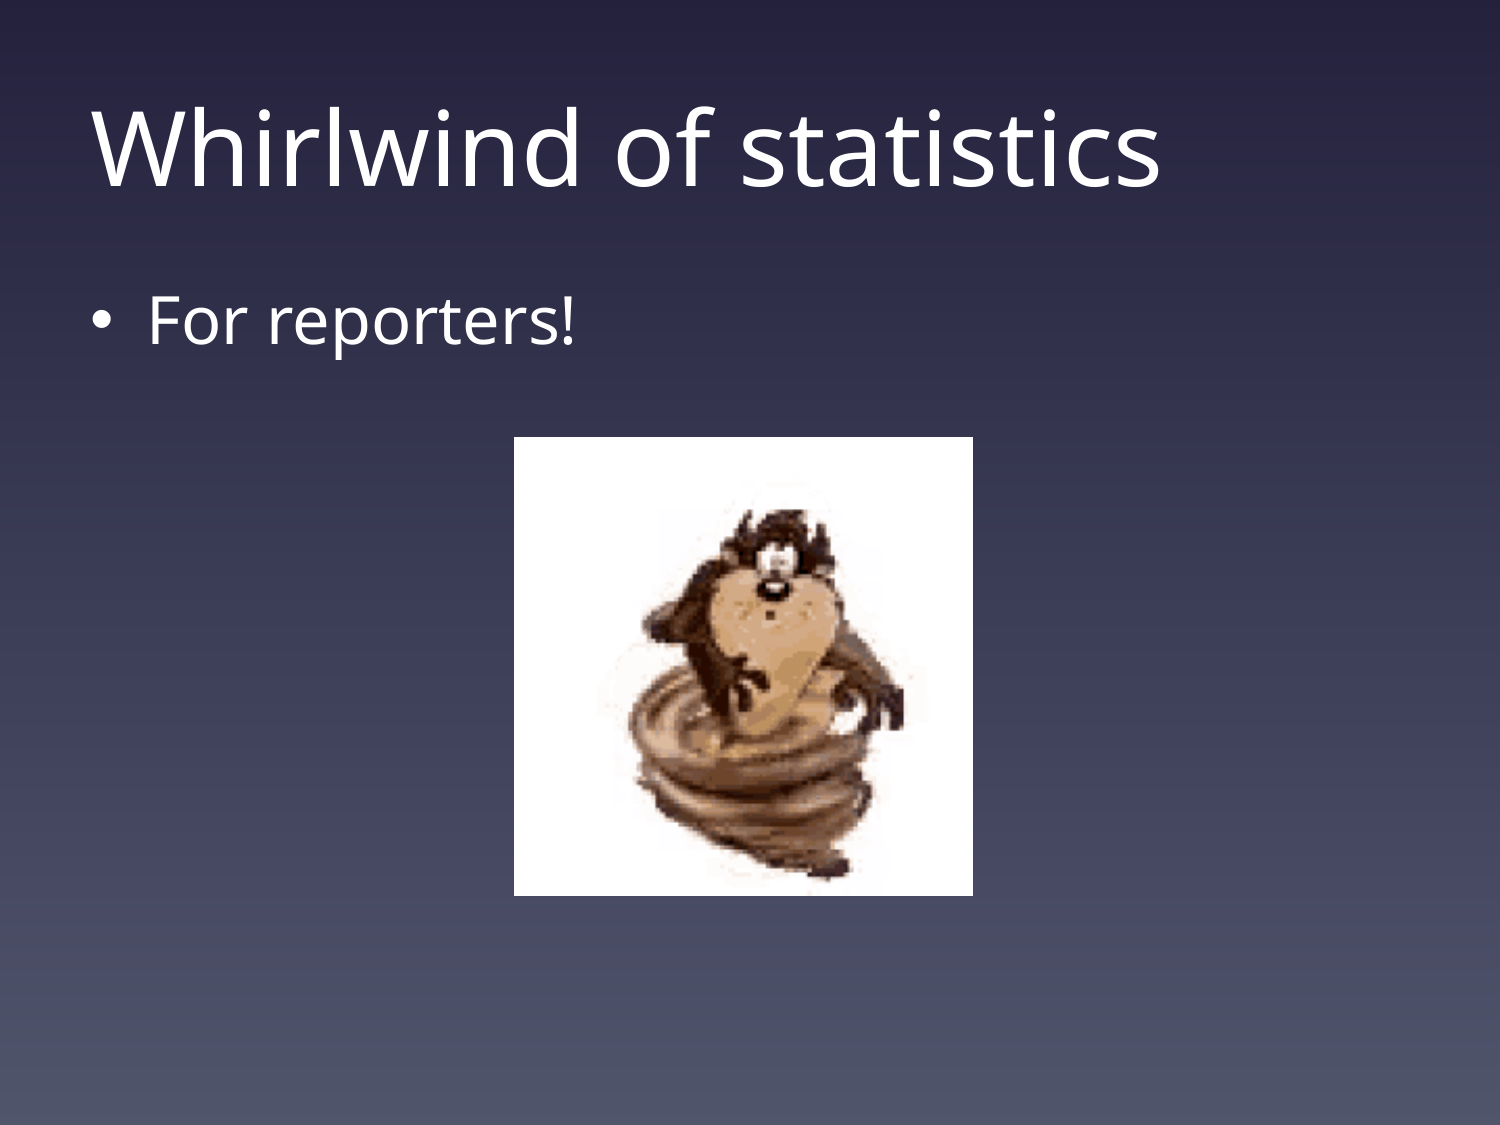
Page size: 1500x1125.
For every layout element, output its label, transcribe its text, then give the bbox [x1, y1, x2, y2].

title Whirlwind of statistics [75, 75, 1425, 262]
list For reporters! [75, 262, 1425, 1005]
picture [513, 437, 973, 897]
